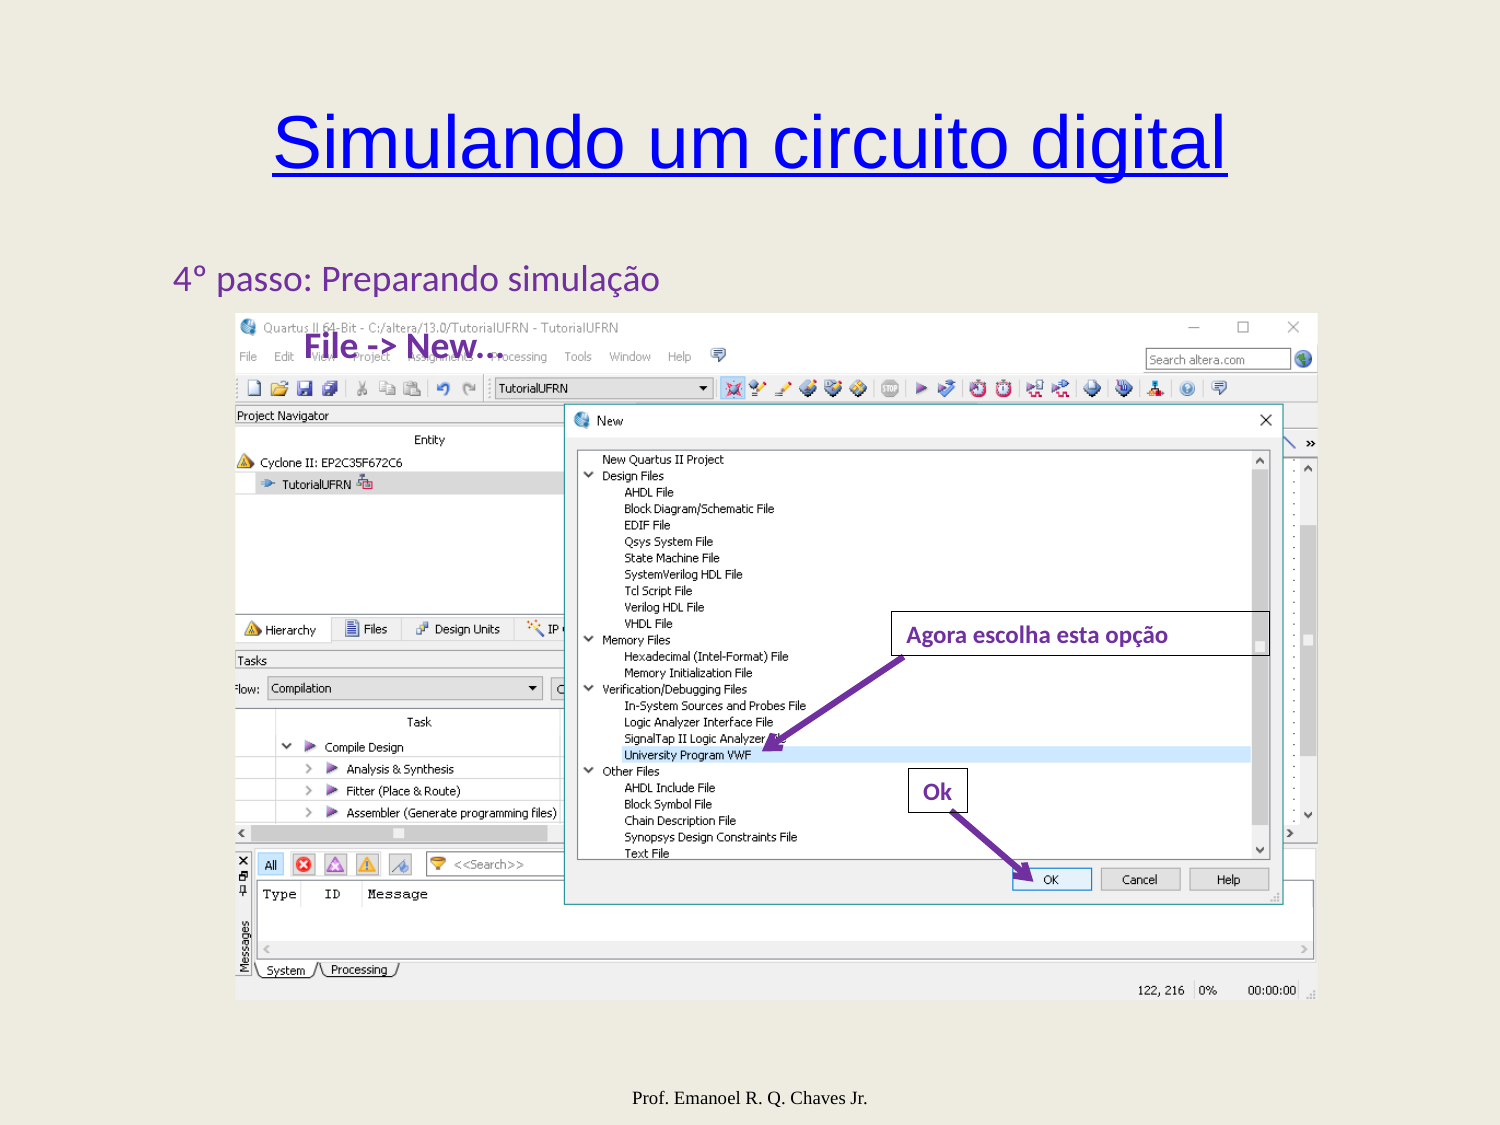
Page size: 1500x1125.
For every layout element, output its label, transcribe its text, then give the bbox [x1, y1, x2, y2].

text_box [950, 810, 1034, 882]
text_box 4º passo: Preparando simulação [158, 246, 892, 307]
footer Prof. Emanoel R. Q. Chaves Jr. [512, 1082, 988, 1113]
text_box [761, 656, 904, 752]
title Simulando um circuito digital [75, 45, 1425, 233]
picture [235, 313, 1318, 1001]
